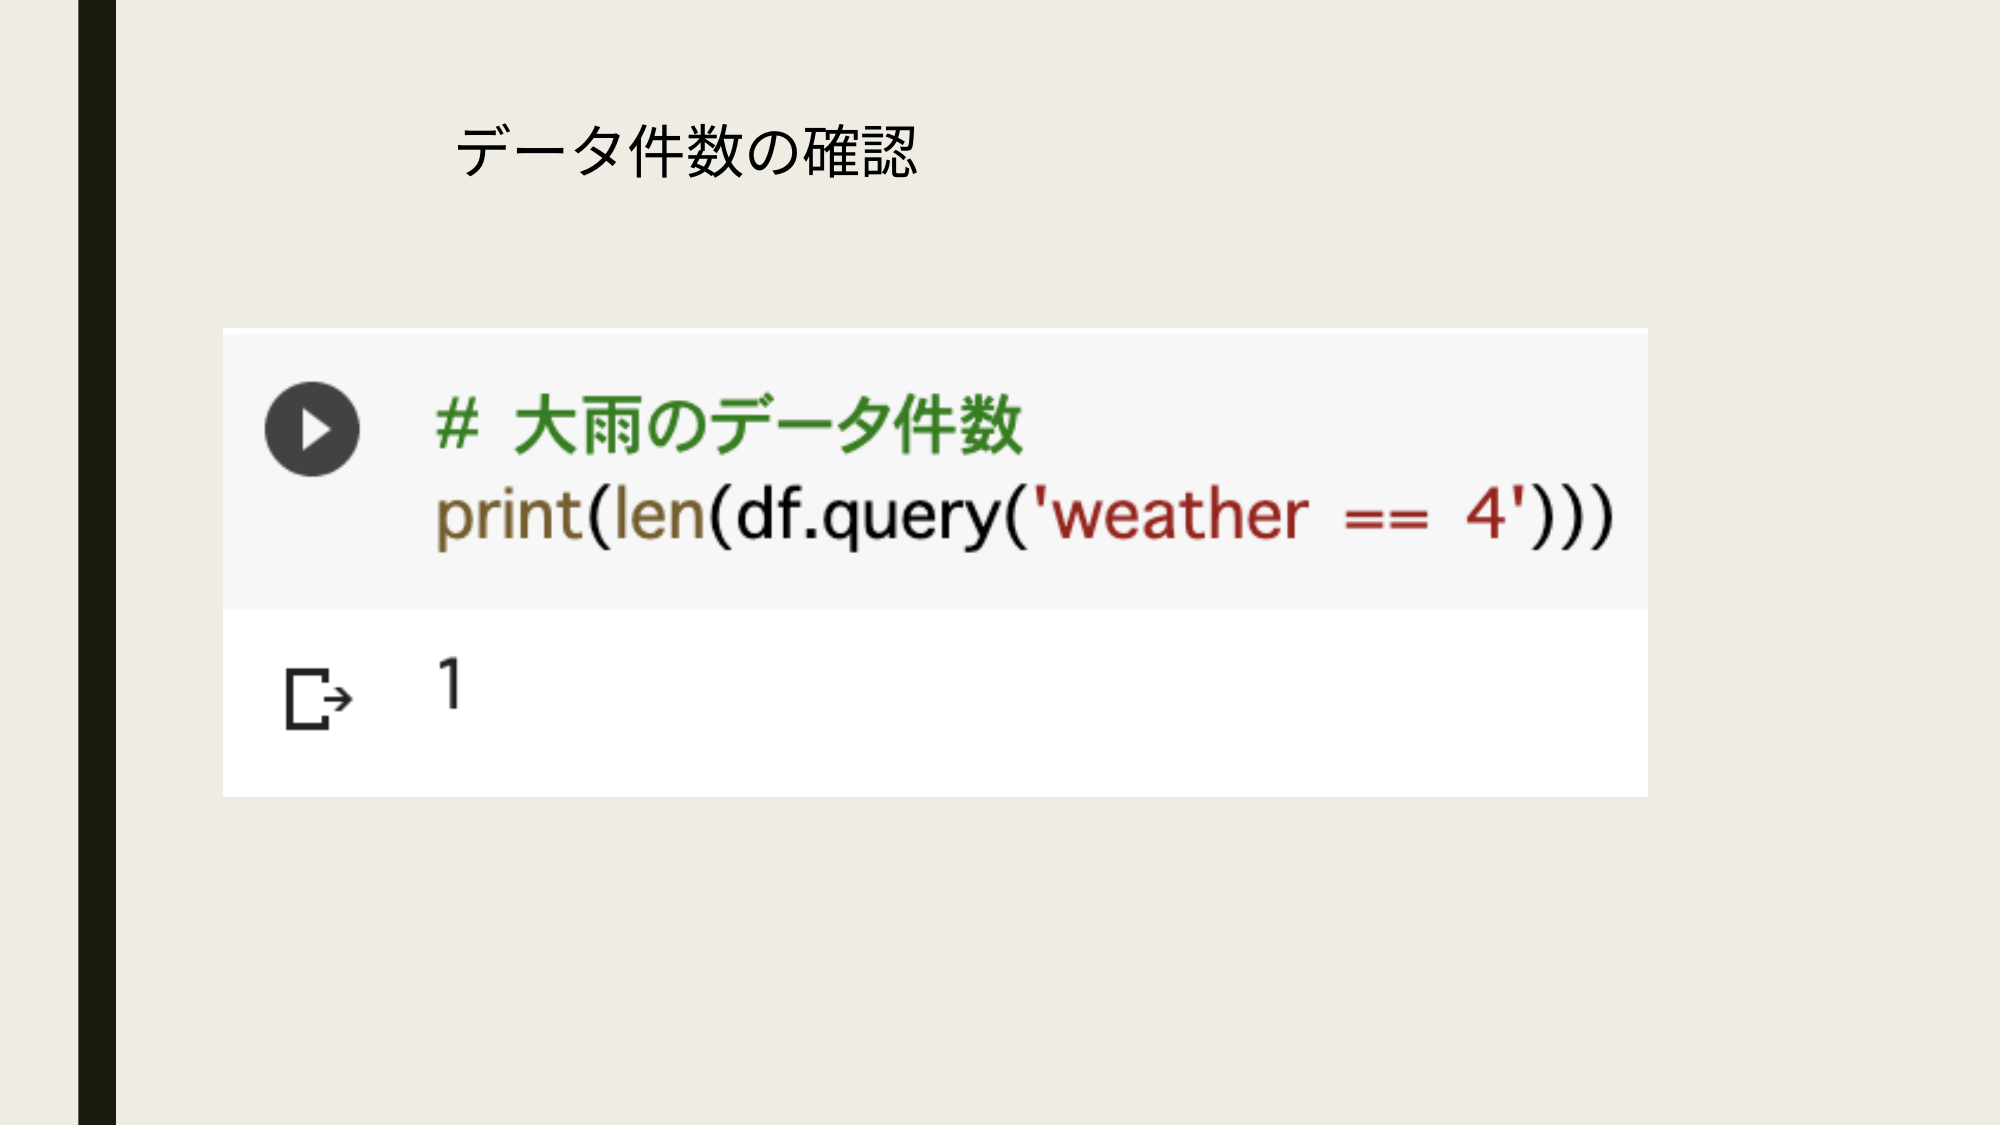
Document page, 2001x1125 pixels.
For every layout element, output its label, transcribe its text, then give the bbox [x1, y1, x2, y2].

picture [223, 328, 1648, 797]
text_box データ件数の確認 [438, 107, 1433, 192]
